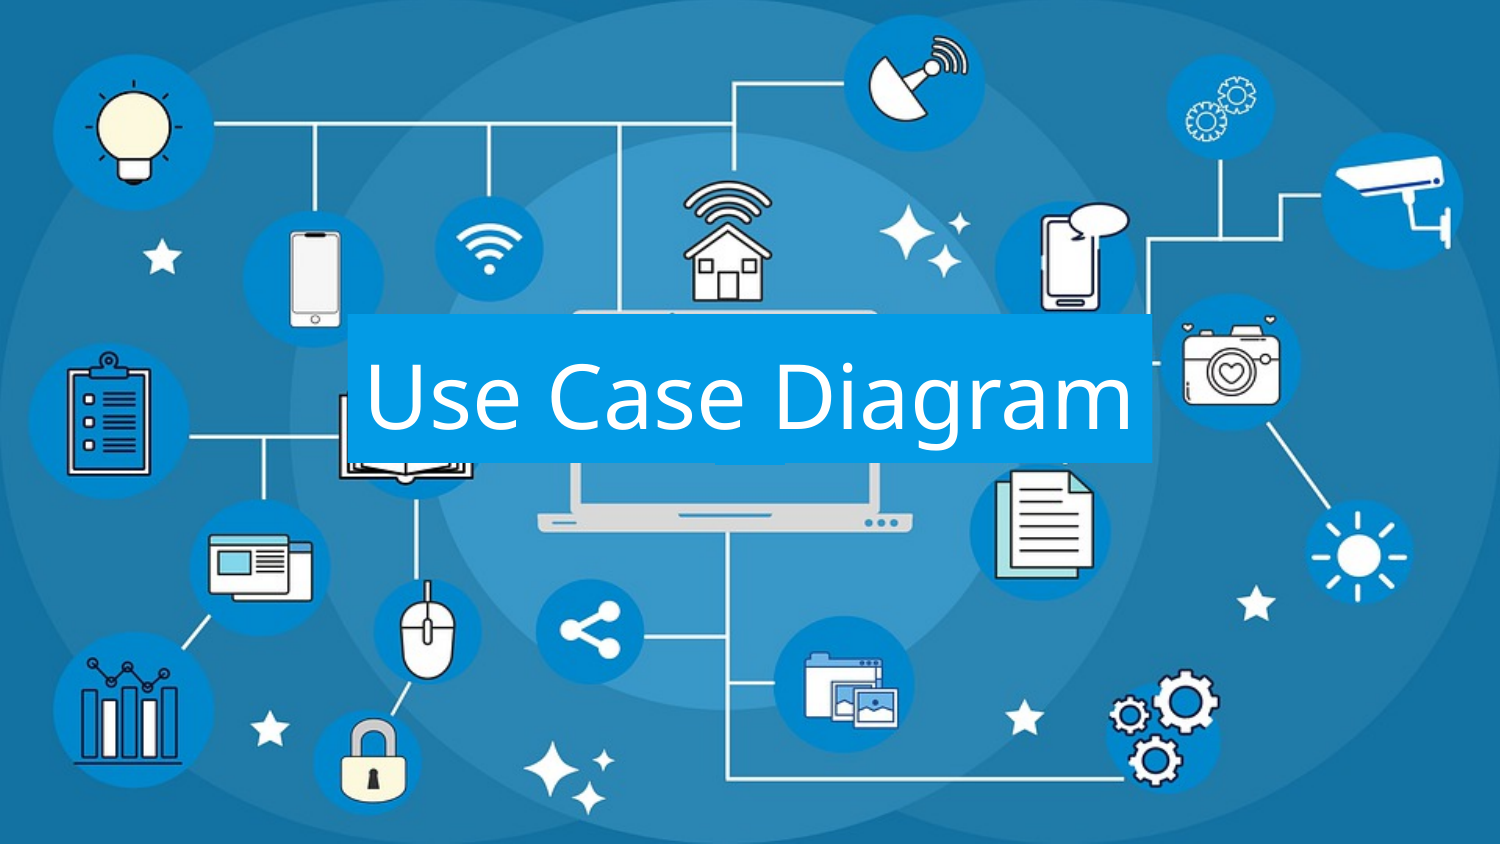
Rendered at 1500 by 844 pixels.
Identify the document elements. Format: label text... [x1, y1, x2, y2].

picture [0, 0, 1500, 844]
title Use Case Diagram [347, 314, 1153, 463]
